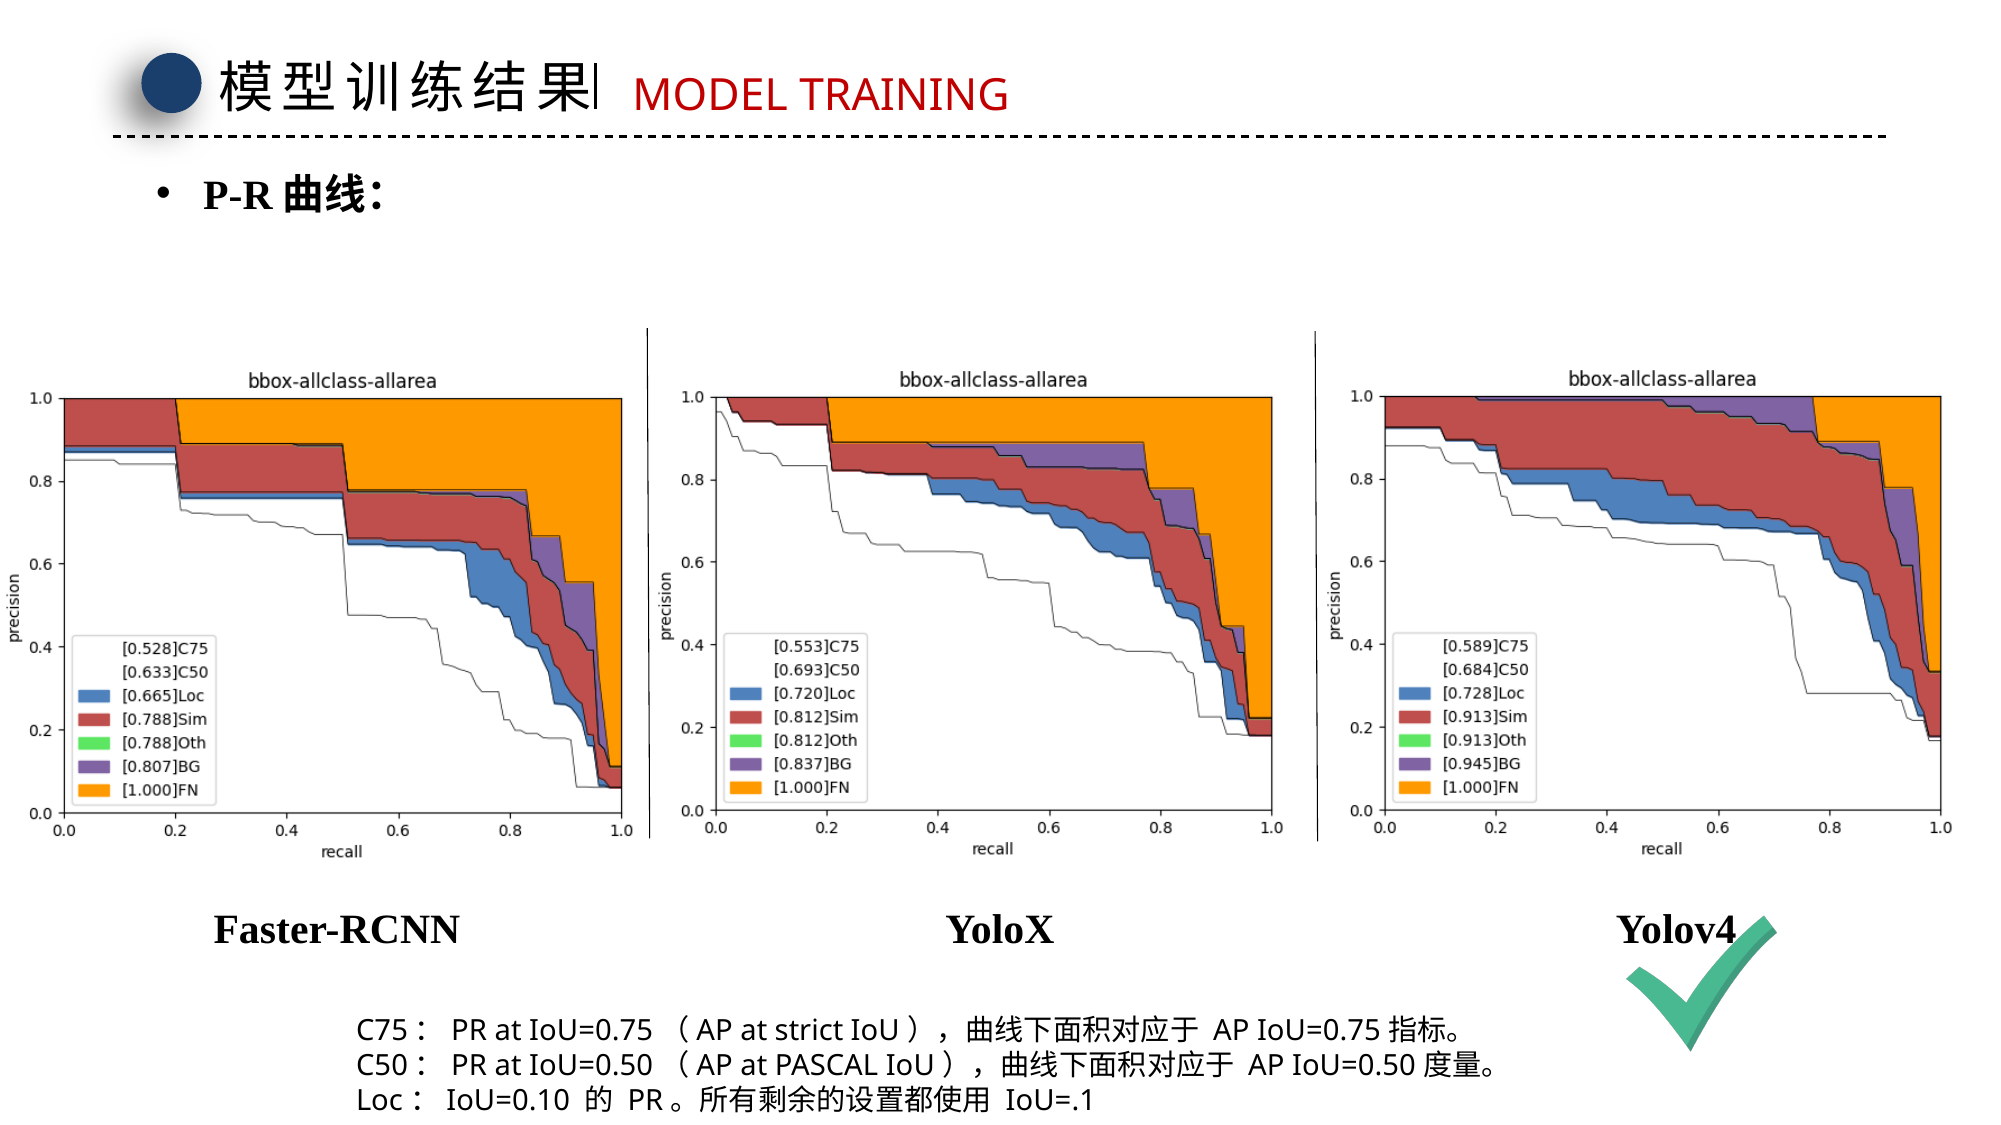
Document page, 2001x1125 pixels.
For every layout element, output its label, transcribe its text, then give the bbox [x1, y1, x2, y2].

text_box MODEL TRAINING [617, 58, 1026, 127]
text_box 模型训练结果 [203, 45, 608, 127]
text_box Faster-RCNN [198, 894, 532, 960]
text_box C75：PR at IoU=0.75（AP at strict IoU），曲线下面积对应于 AP IoU=0.75指标。 C50：PR at IoU=0.50（AP at PASCAL IoU），曲线下面积对应于 AP IoU=0.50度量。 Loc：IoU=0.10 的 PR。所有剩余的设置都使用 IoU=.1 [341, 1003, 1814, 1124]
text_box [140, 51, 203, 115]
text_box P-R曲线： [141, 160, 474, 225]
text_box Yolov4 [1509, 894, 1843, 960]
picture [0, 329, 2000, 872]
text_box YoloX [833, 894, 1167, 960]
picture [1626, 908, 1777, 1059]
